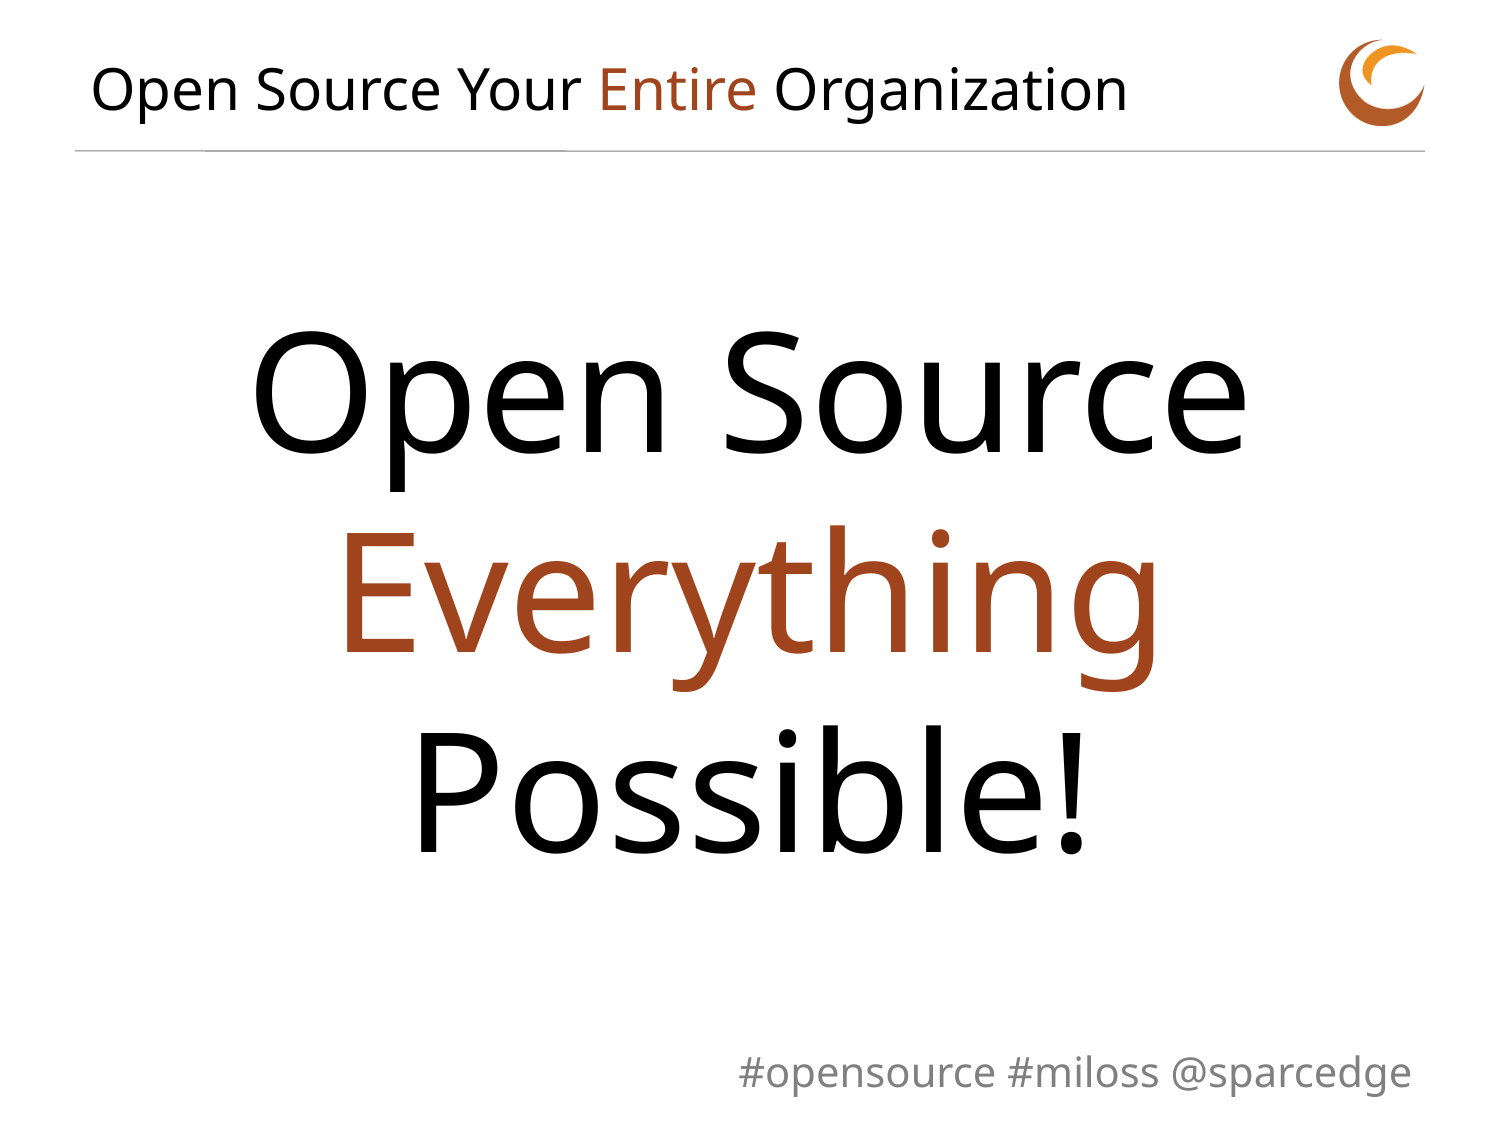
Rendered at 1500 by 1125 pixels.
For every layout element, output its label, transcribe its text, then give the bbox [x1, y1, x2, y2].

title Open Source Your Entire Organization [75, 45, 1425, 123]
picture [1339, 39, 1425, 45]
list Open Source Everything Possible! [75, 277, 1425, 1021]
